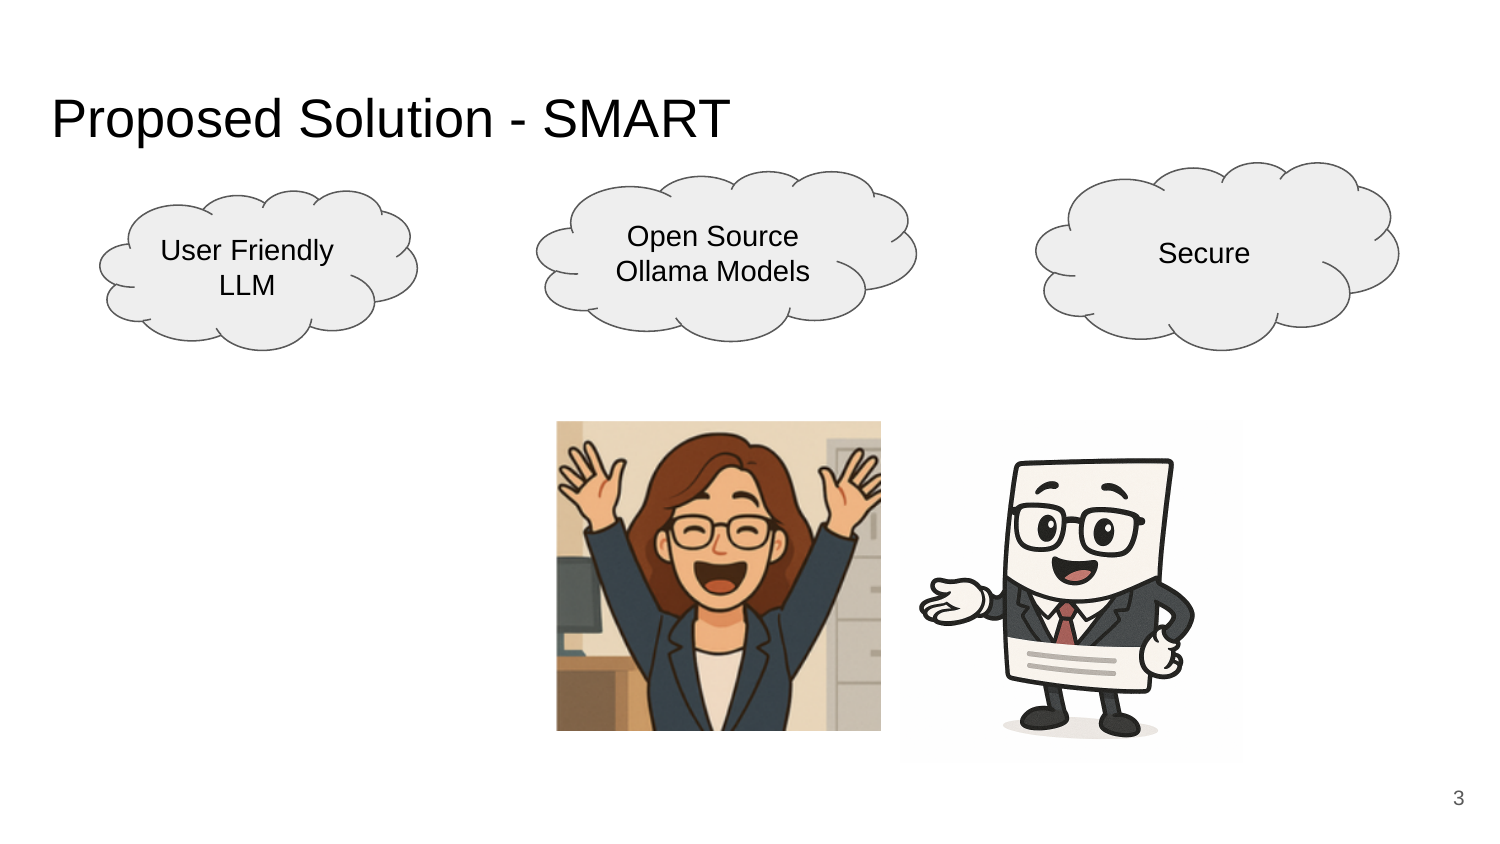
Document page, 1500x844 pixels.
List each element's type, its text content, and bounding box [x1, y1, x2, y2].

text_box User Friendly LLM [99, 191, 418, 351]
text_box Open Source Ollama Models [536, 171, 917, 342]
picture [900, 420, 1243, 763]
slide_number ‹#› [1389, 764, 1480, 830]
title Proposed Solution - SMART [51, 68, 1449, 172]
text_box Secure [1035, 162, 1399, 351]
picture [556, 420, 882, 731]
